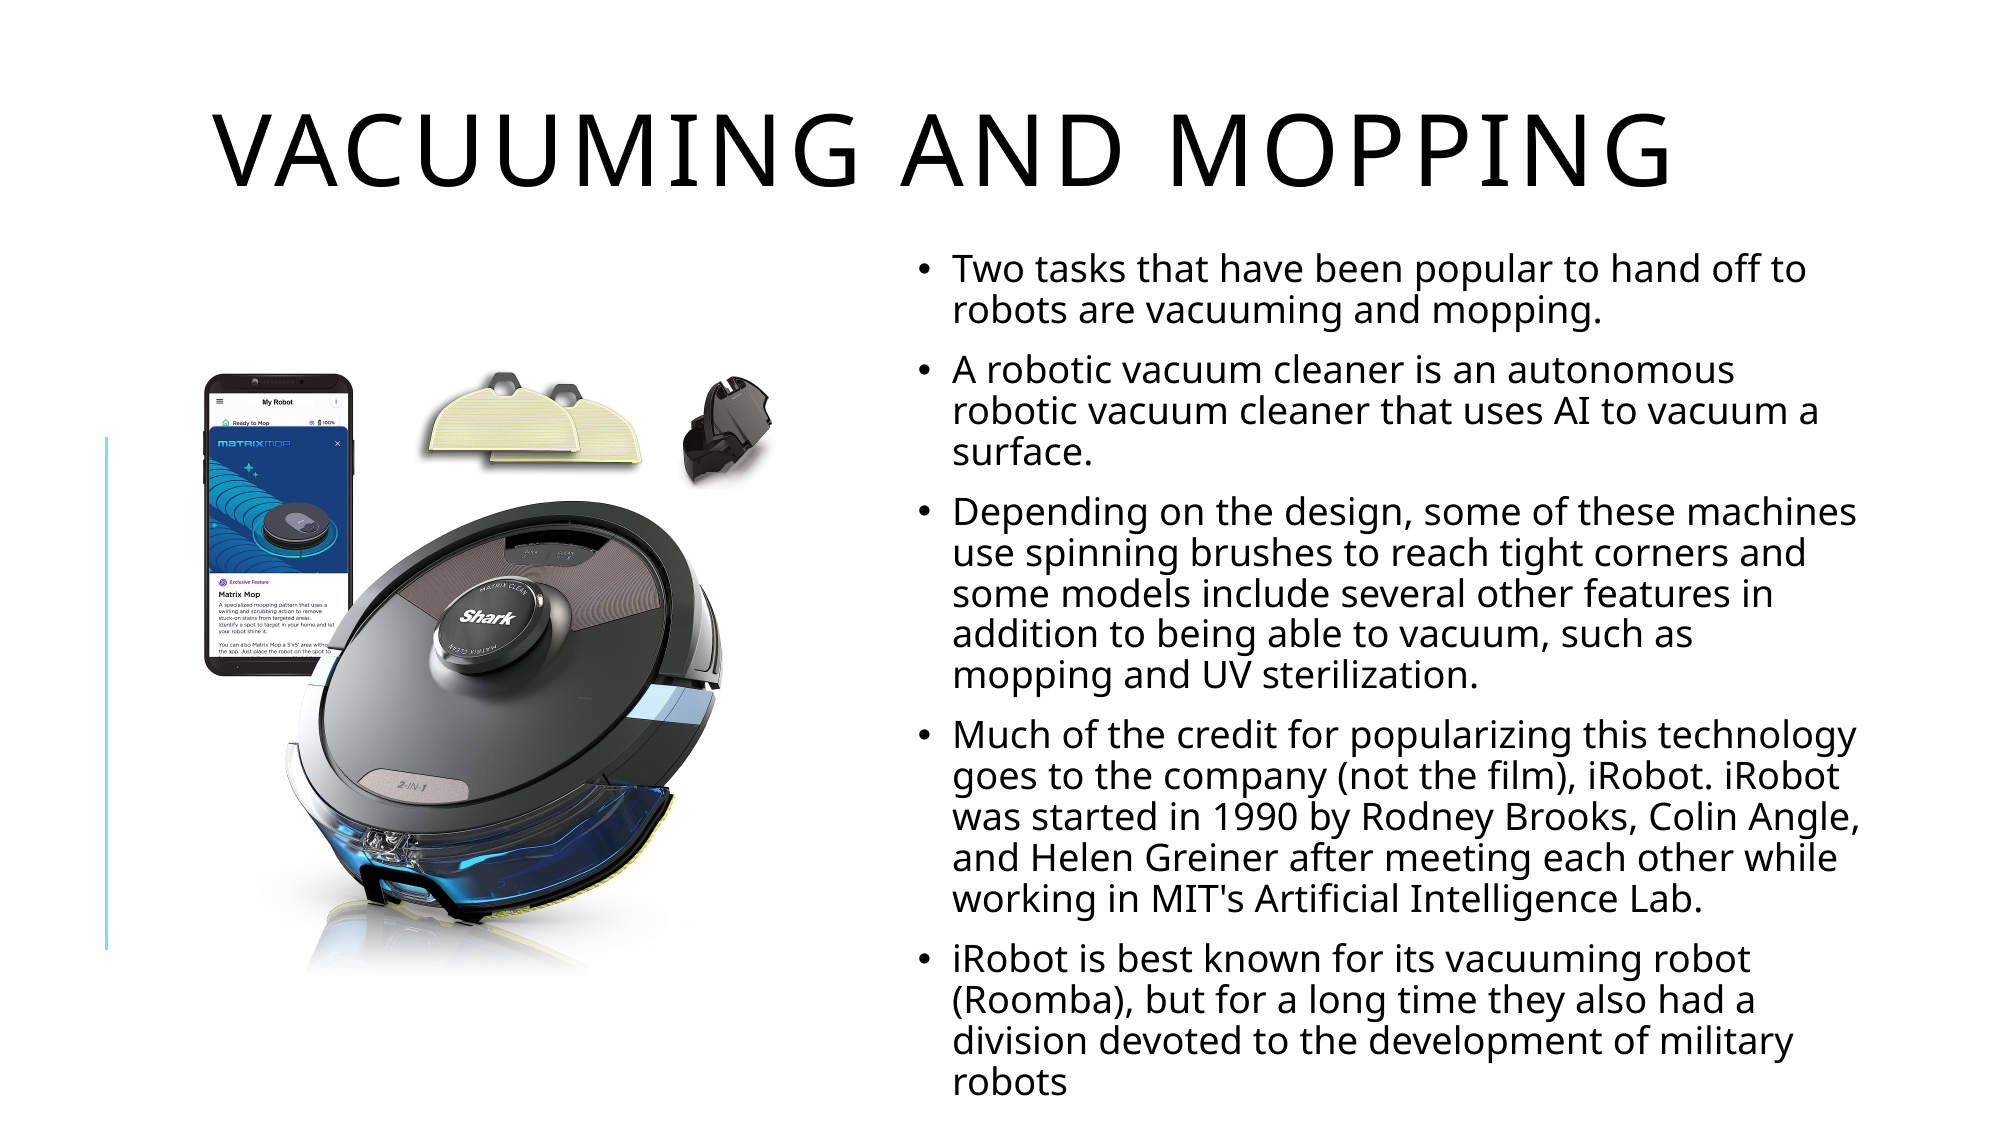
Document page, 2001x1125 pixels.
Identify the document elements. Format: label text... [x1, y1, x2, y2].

title Vacuuming and mopping [212, 99, 1863, 250]
picture [176, 343, 813, 980]
list Two tasks that have been popular to hand off to robots are vacuuming and mopping. A robotic vacuum cleaner is an autonomous robotic vacuum cleaner that uses AI to vacuum a surface. Depending on the design, some of these machines use spinning brushes to reach tight corners and some models include several other features in addition to being able to vacuum, such as mopping and UV sterilization. Much of the credit for popularizing this technology goes to the company (not the film), iRobot. iRobot was started in 1990 by Rodney Brooks, Colin Angle, and Helen Greiner after meeting each other while working in MIT's Artificial Intelligence Lab. iRobot is best known for its vacuuming robot (Roomba), but for a long time they also had a division devoted to the development of military robots [917, 249, 1863, 1120]
